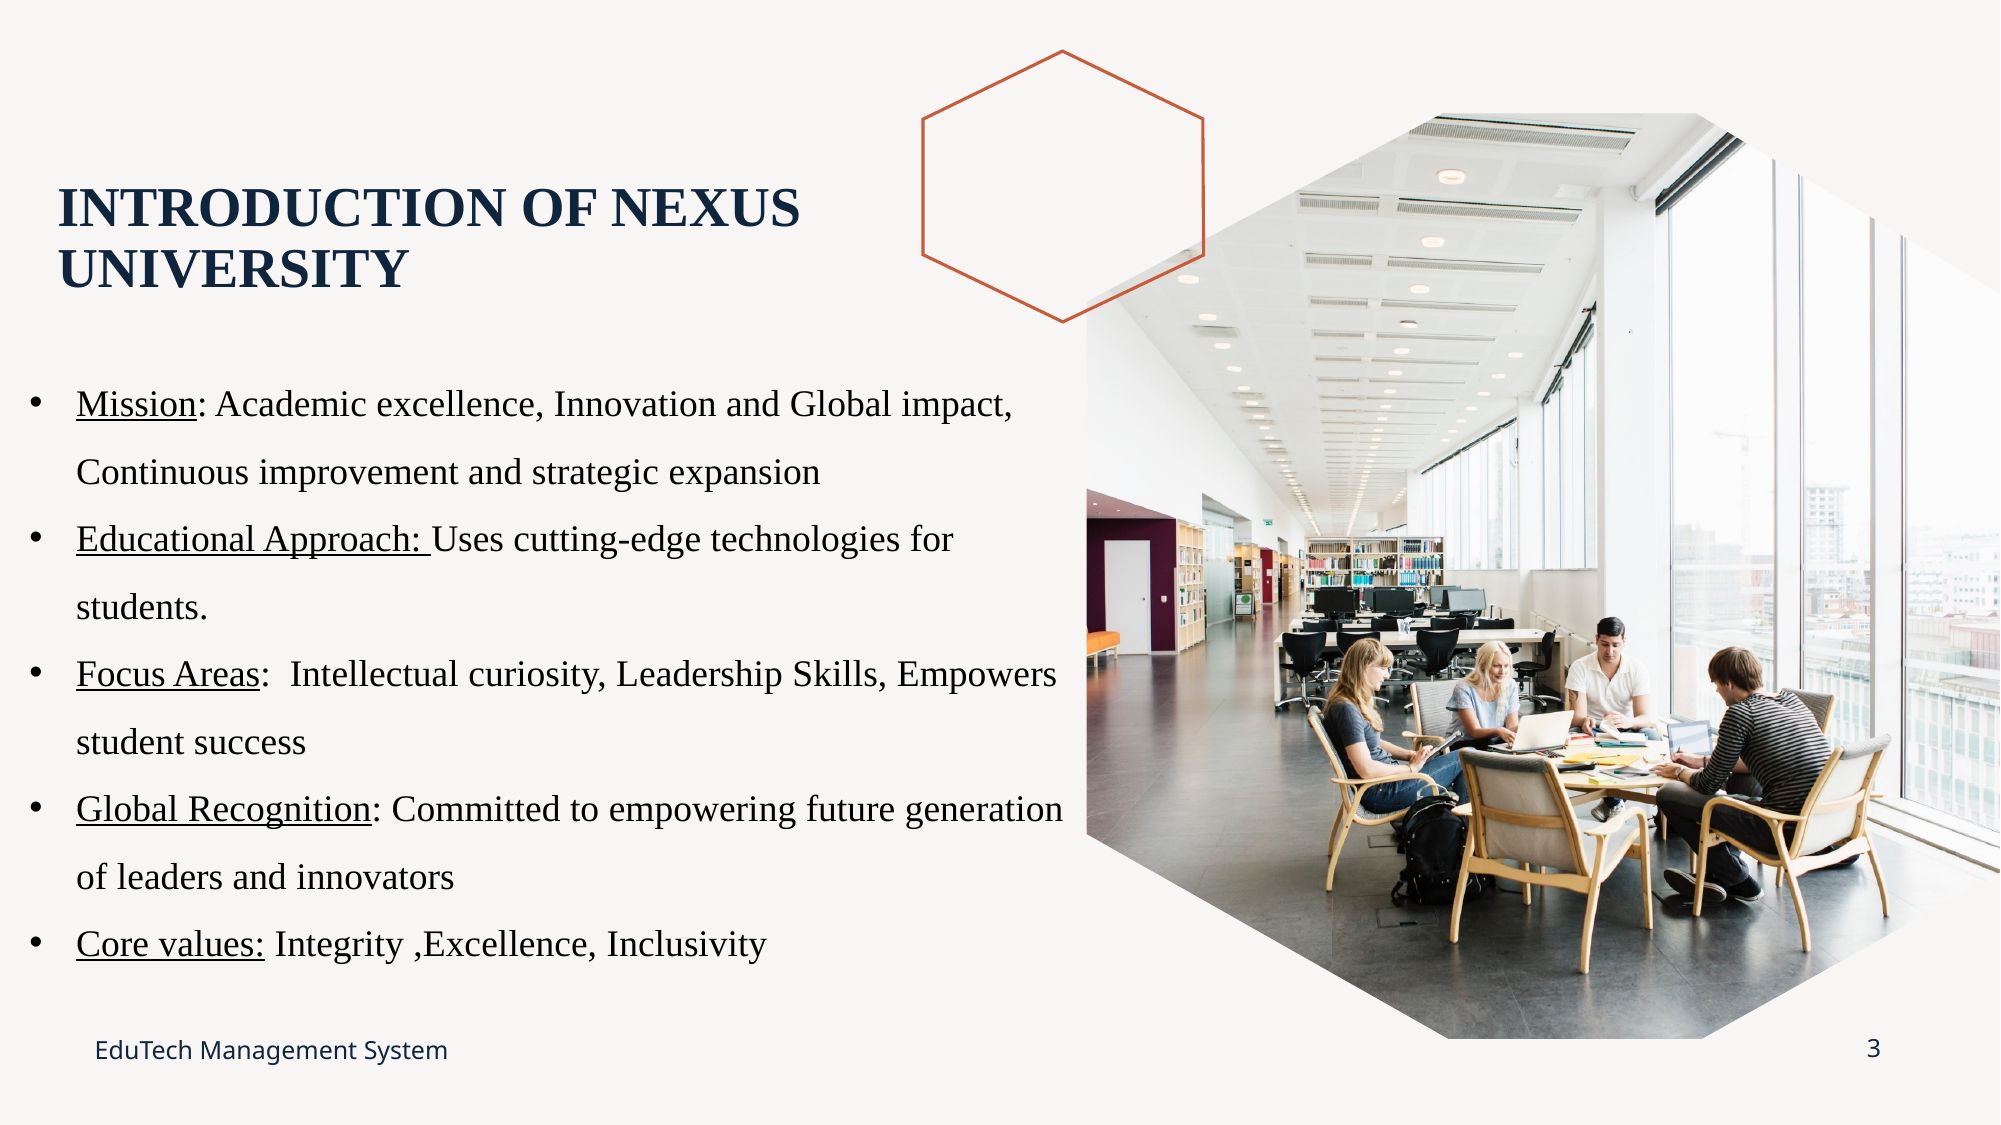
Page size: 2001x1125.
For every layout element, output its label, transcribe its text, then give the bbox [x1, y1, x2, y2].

text_box Mission: Academic excellence, Innovation and Global impact, Continuous improvement and strategic expansion Educational Approach: Uses cutting-edge technologies for students. Focus Areas: Intellectual curiosity, Leadership Skills, Empowers student success Global Recognition: Committed to empowering future generation of leaders and innovators Core values: Integrity ,Excellence, Inclusivity [14, 349, 1086, 1017]
picture [1086, 113, 2000, 1039]
title INTRODUCTION OF NEXUS UNIVERSITY [42, 155, 1060, 322]
slide_number 3 [1836, 1039, 1912, 1080]
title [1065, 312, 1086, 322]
text_box [922, 51, 1191, 322]
footer EduTech Management System [79, 1020, 755, 1080]
